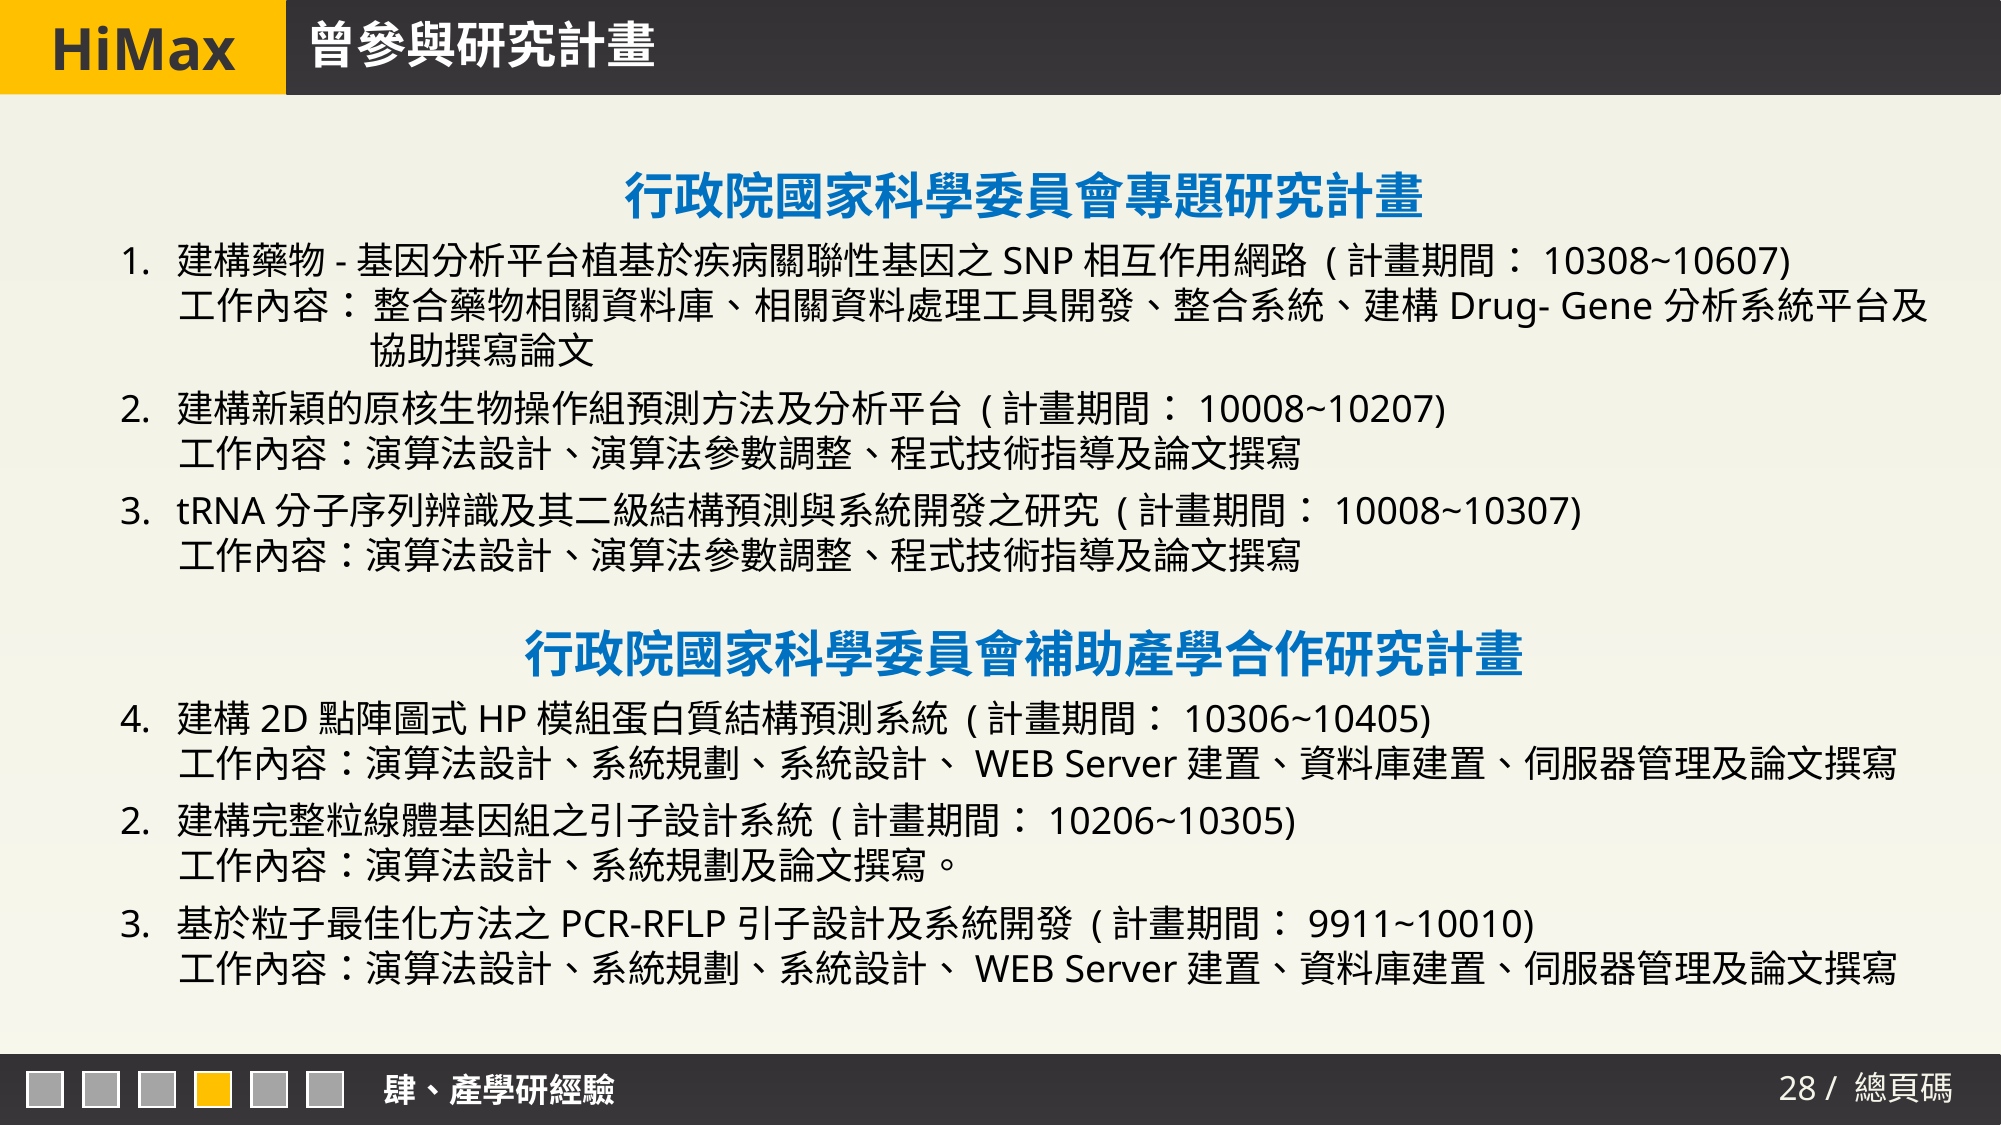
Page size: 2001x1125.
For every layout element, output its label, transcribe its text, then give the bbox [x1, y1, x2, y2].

title 曾參與研究計畫 [306, 19, 1969, 75]
text_box 行政院國家科學委員會專題研究計畫 建構藥物-基因分析平台植基於疾病關聯性基因之SNP相互作用網路 (計畫期間：10308~10607) 工作內容： 整合藥物相關資料庫、相關資料處理工具開發、整合系統、建構Drug- Gene分析系統平台及協助撰寫論文 建構新穎的原核生物操作組預測方法及分析平台 (計畫期間：10008~10207) 工作內容：演算法設計、演算法參數調整、程式技術指導及論文撰寫 tRNA分子序列辨識及其二級結構預測與系統開發之研究 (計畫期間：10008~10307) 工作內容：演算法設計、演算法參數調整、程式技術指導及論文撰寫 行政院國家科學委員會補助產學合作研究計畫 建構2D點陣圖式HP模組蛋白質結構預測系統 (計畫期間：10306~10405) 工作內容：演算法設計、系統規劃、系統設計、WEB Server建置、資料庫建置、伺服器管理及論文撰寫 建構完整粒線體基因組之引子設計系統 (計畫期間：10206~10305) 工作內容：演算法設計、系統規劃及論文撰寫。 基於粒子最佳化方法之PCR-RFLP引子設計及系統開發 (計畫期間：9911~10010) 工作內容：演算法設計、系統規劃、系統設計、WEB Server建置、資料庫建置、伺服器管理及論文撰寫 [105, 157, 1944, 998]
